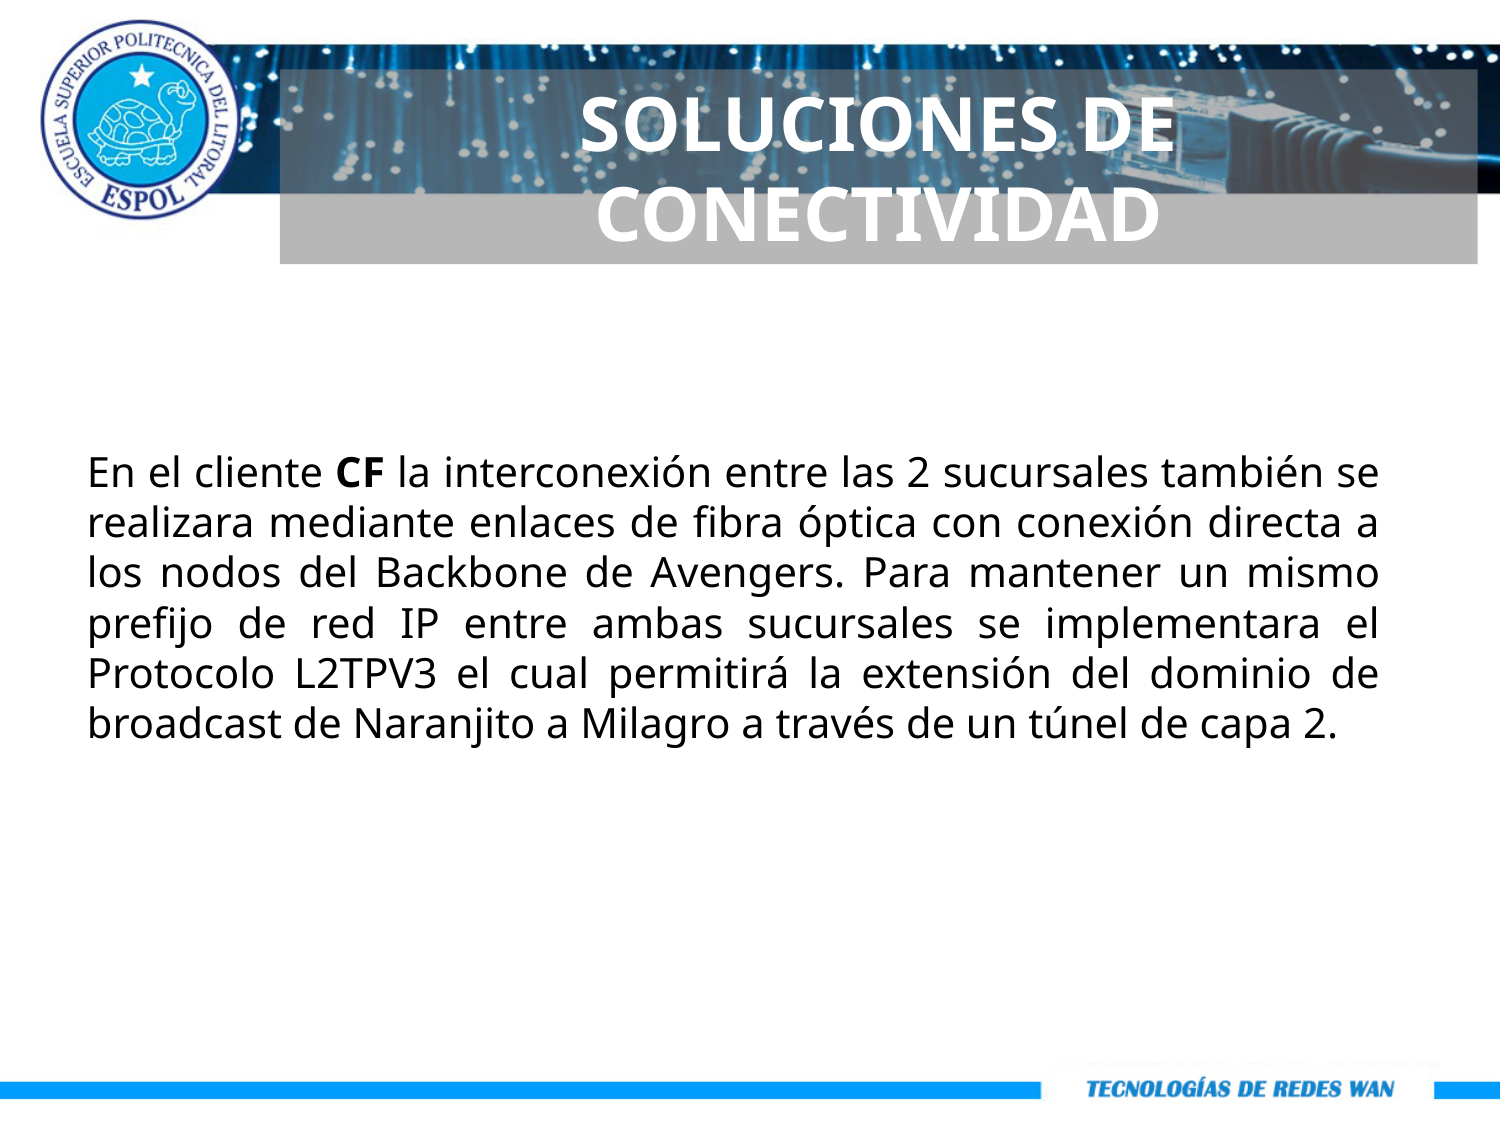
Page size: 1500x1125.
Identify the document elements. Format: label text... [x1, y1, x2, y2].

text_box SOLUCIONES DE CONECTIVIDAD [279, 69, 1478, 265]
picture [0, 0, 1500, 1125]
text_box En el cliente CF la interconexión entre las 2 sucursales también se realizara mediante enlaces de fibra óptica con conexión directa a los nodos del Backbone de Avengers. Para mantener un mismo prefijo de red IP entre ambas sucursales se implementara el Protocolo L2TPV3 el cual permitirá la extensión del dominio de broadcast de Naranjito a Milagro a través de un túnel de capa 2. [72, 438, 1396, 804]
